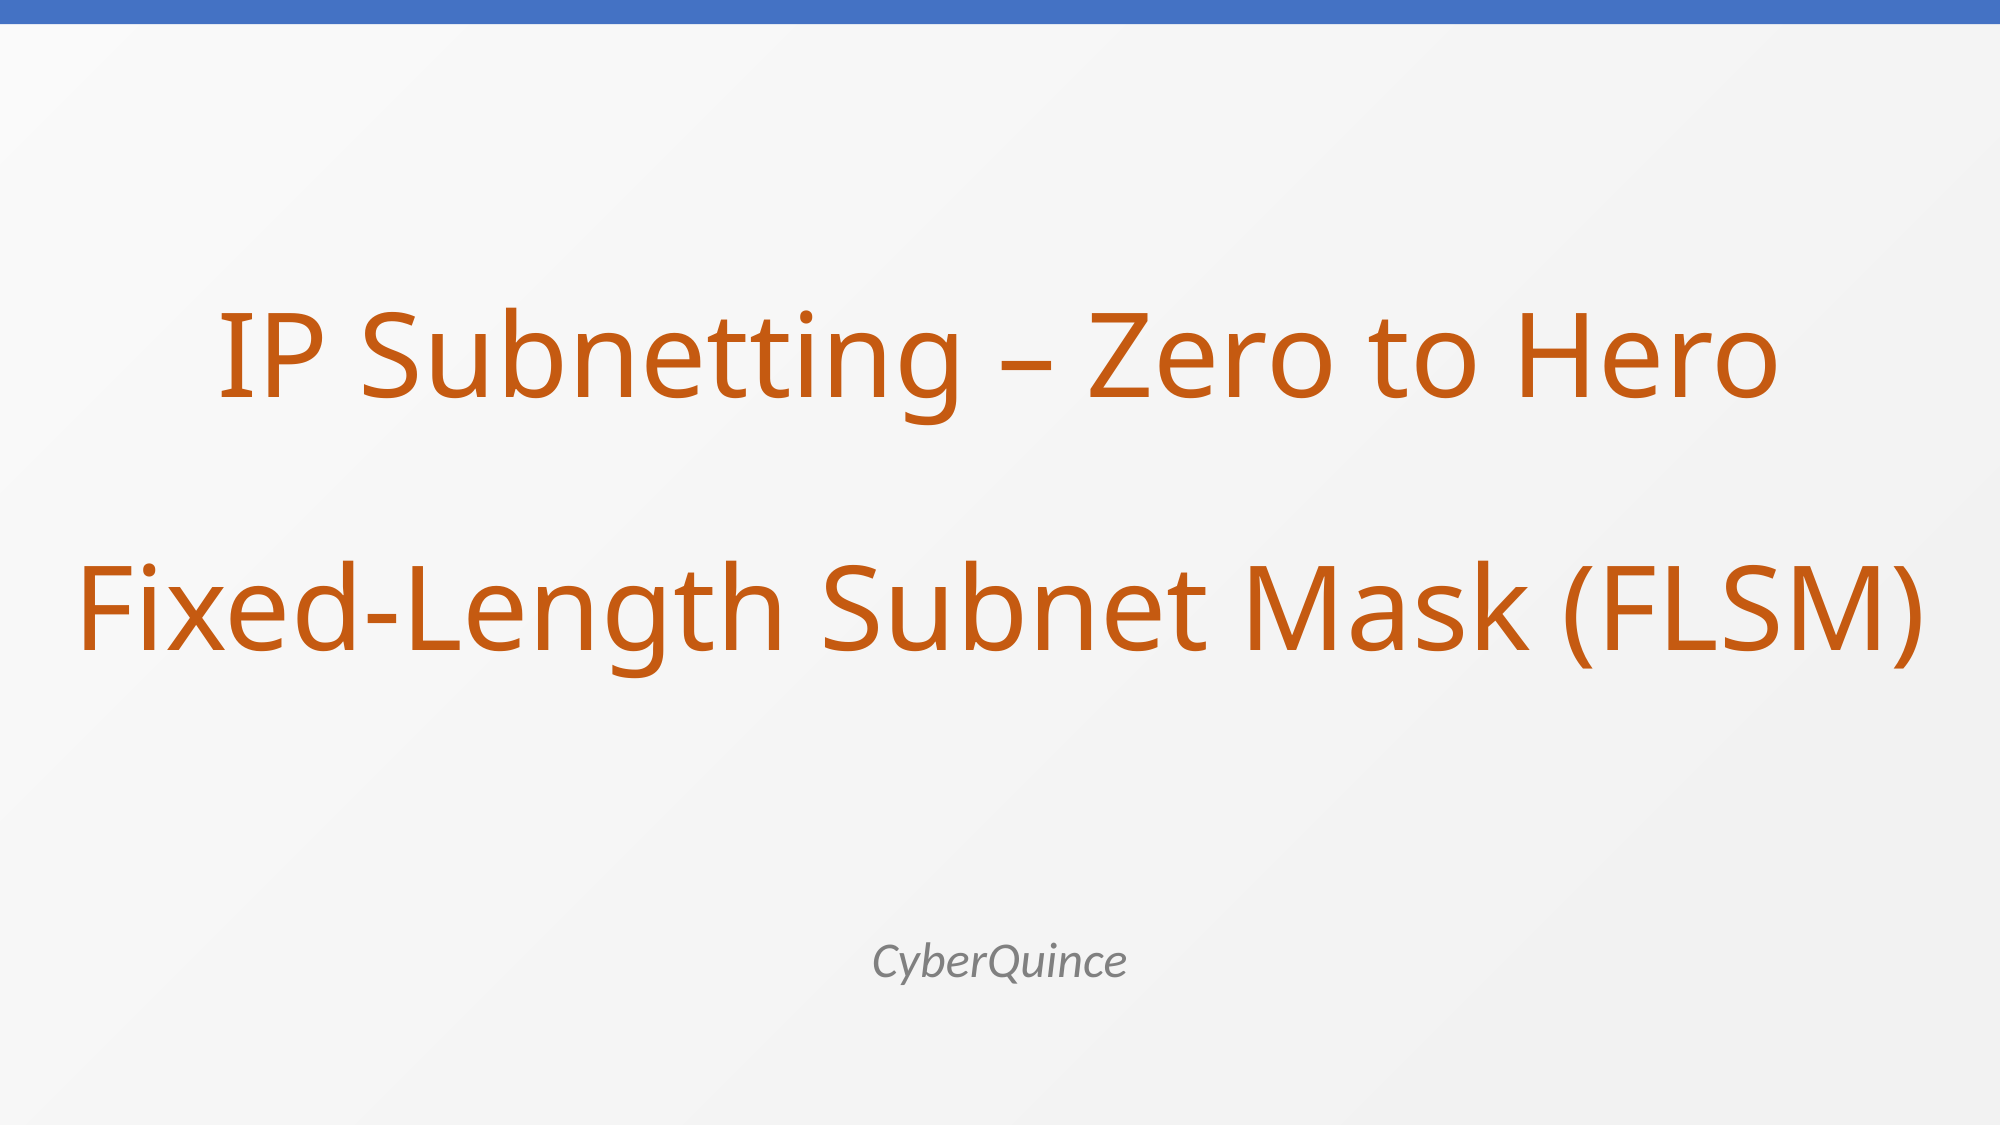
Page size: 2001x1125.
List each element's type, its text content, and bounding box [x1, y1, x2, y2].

text_box [0, 0, 2000, 25]
subtitle CyberQuince [249, 771, 1750, 1043]
title IP Subnetting – Zero to Hero Fixed-Length Subnet Mask (FLSM) [0, 184, 2000, 684]
